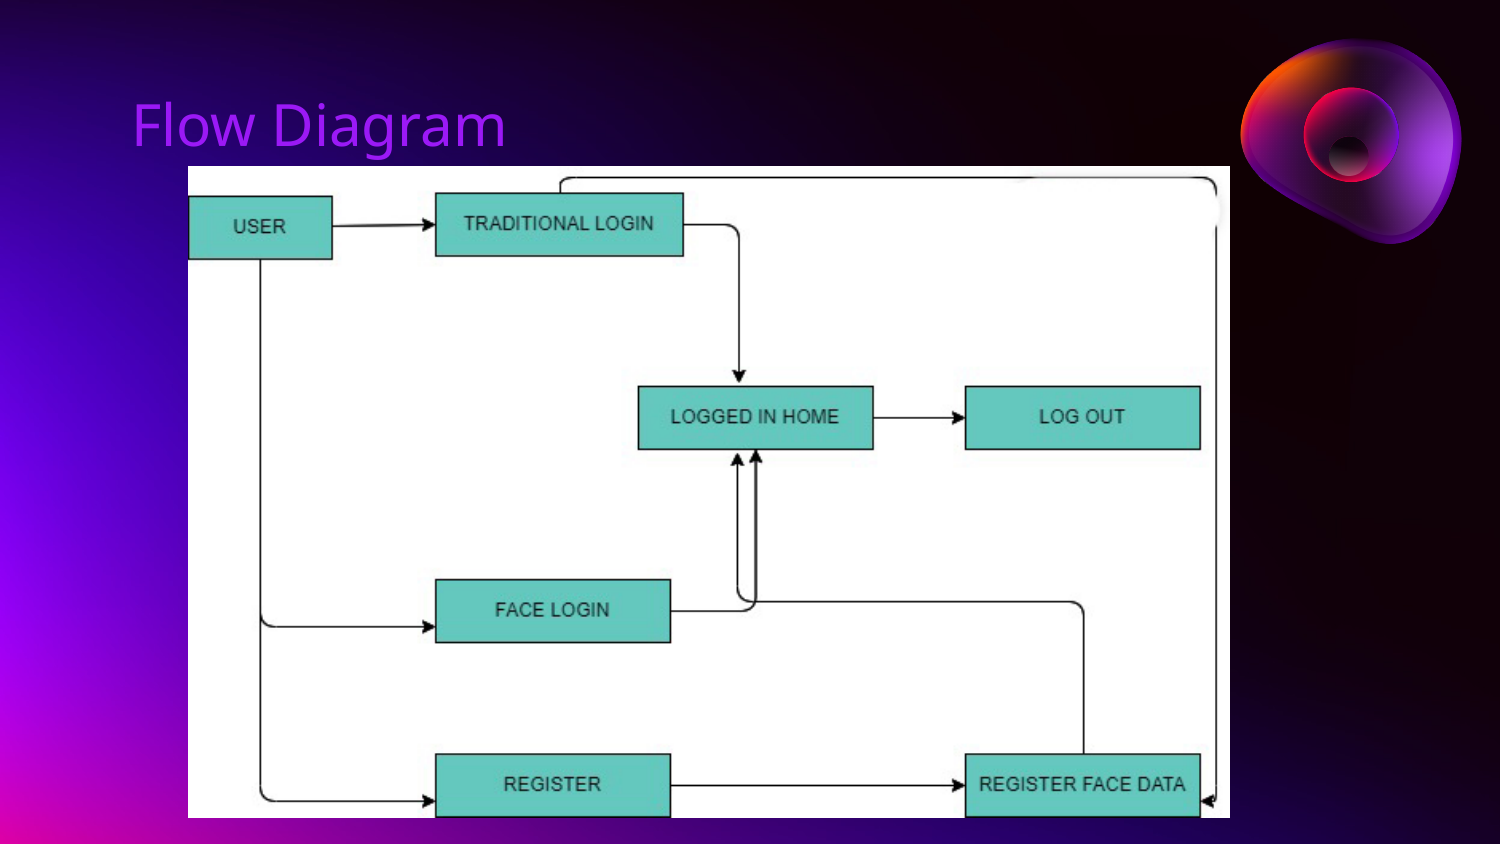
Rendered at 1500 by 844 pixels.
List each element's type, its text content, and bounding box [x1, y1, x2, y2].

title Flow Diagram [116, 72, 1384, 167]
picture [0, 0, 1500, 844]
